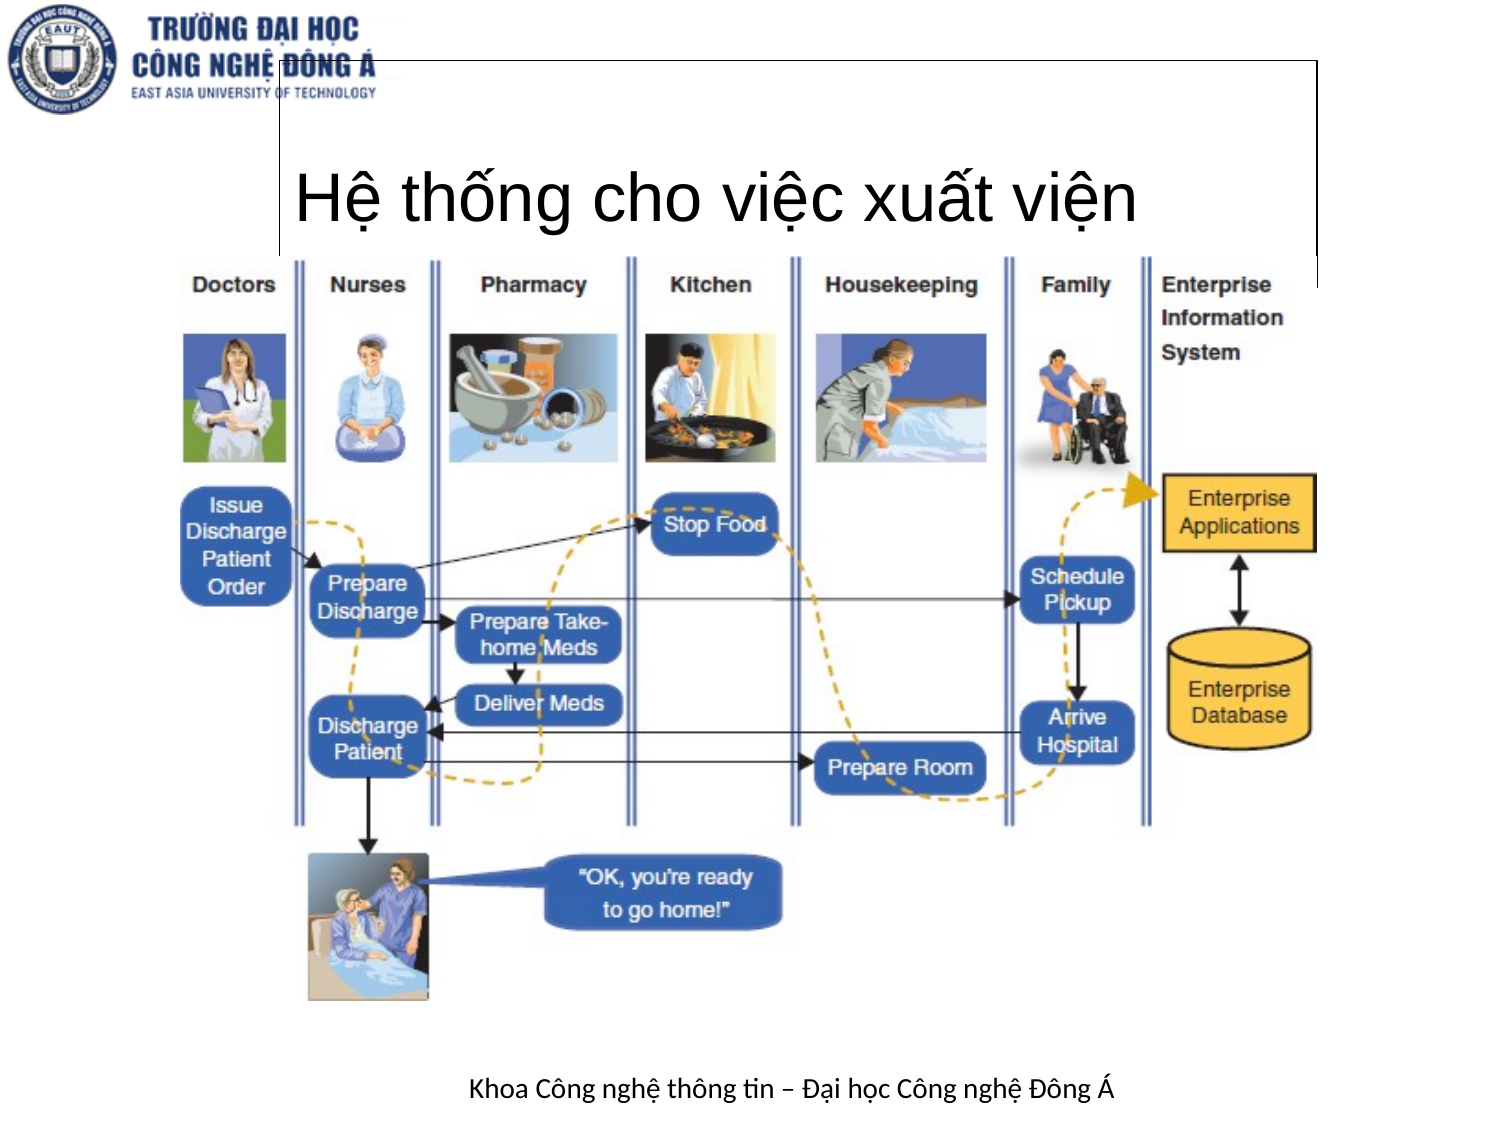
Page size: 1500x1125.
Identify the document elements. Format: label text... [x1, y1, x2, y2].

footer [496, 1042, 1004, 1125]
title Hệ thống cho việc xuất viện [279, 60, 1318, 288]
picture [180, 256, 1317, 1001]
picture [0, 4, 403, 115]
